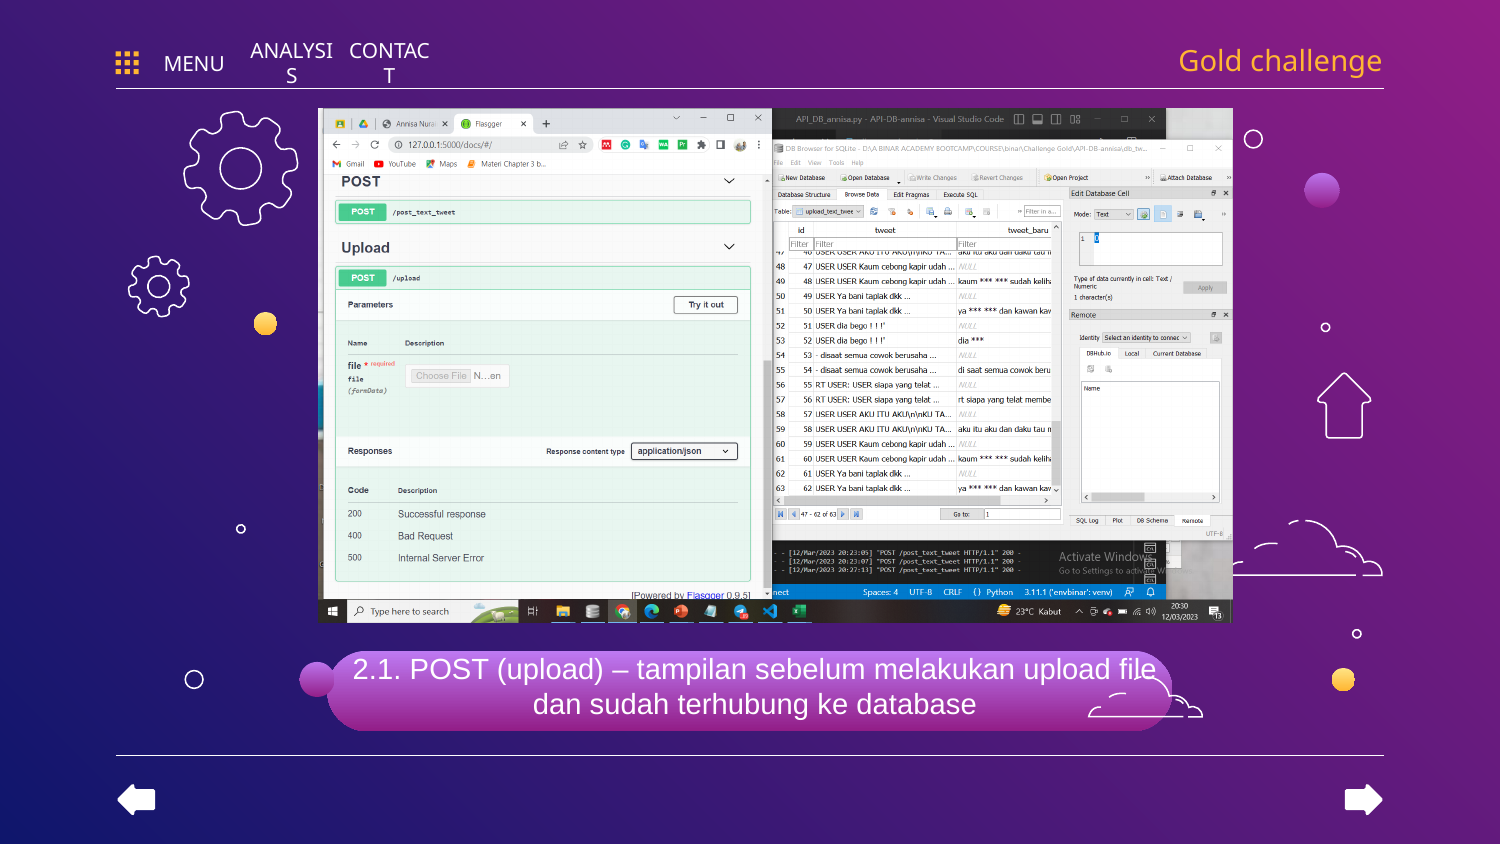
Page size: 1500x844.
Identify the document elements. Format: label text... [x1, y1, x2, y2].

text_box [117, 784, 156, 816]
text_box [345, 650, 1154, 661]
text_box [1331, 667, 1355, 691]
text_box [299, 661, 335, 697]
text_box [128, 256, 189, 317]
text_box CONTACT [346, 45, 433, 81]
text_box [183, 111, 298, 226]
text_box ANALYSIS [248, 45, 335, 81]
subtitle 2.1. POST (upload) – tampilan sebelum melakukan upload file dan sudah terhubung ke database [332, 661, 1178, 709]
text_box MENU [151, 45, 237, 81]
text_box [1088, 676, 1204, 718]
text_box [1344, 784, 1383, 816]
text_box [109, 45, 145, 81]
text_box [1304, 172, 1340, 208]
text_box [254, 311, 278, 335]
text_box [115, 50, 139, 75]
text_box Gold challenge [1158, 34, 1383, 85]
picture [318, 107, 1234, 623]
text_box [327, 691, 1154, 732]
text_box [1317, 373, 1371, 438]
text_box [1238, 520, 1384, 576]
